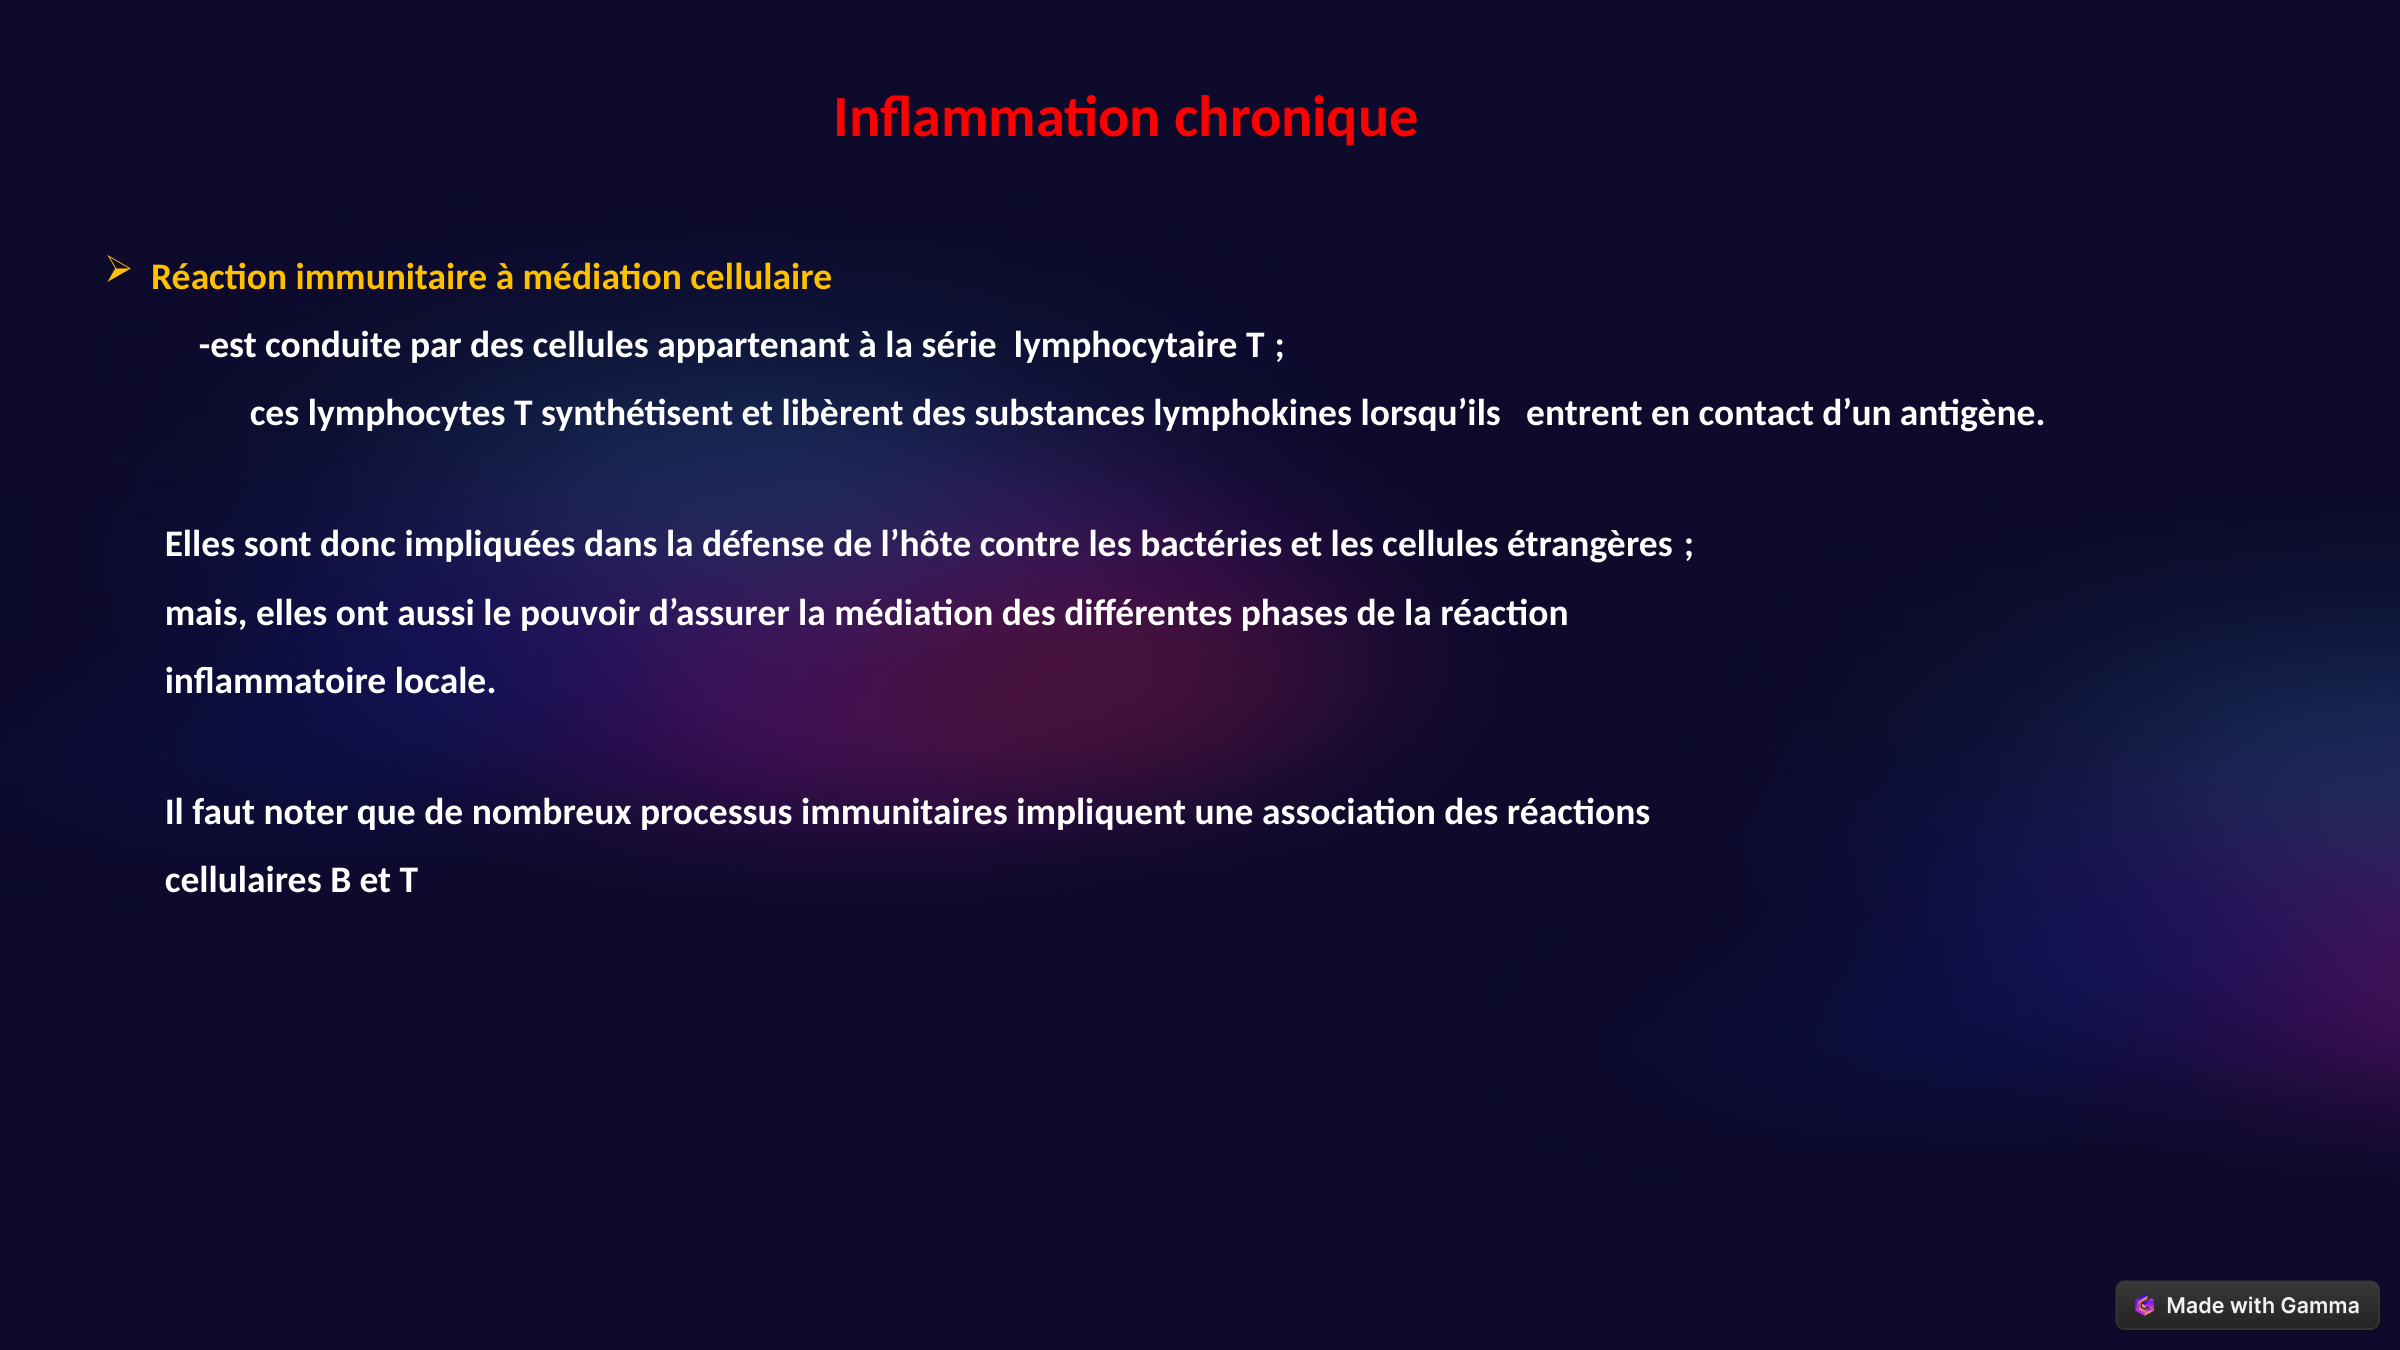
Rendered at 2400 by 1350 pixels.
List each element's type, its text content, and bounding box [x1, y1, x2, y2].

text_box Inflammation chronique Réaction immunitaire à médiation cellulaire -est conduite par des cellules appartenant à la série lymphocytaire T ; ces lymphocytes T synthétisent et libèrent des substances lymphokines lorsqu’ils entrent en contact d’un antigène. Elles sont donc impliquées dans la défense de l’hôte contre les bactéries et les cellules étrangères ; mais, elles ont aussi le pouvoir d’assurer la médiation des différentes phases de la réaction inflammatoire locale. Il faut noter que de nombreux processus immunitaires impliquent une association des réactions cellulaires B et T [73, 65, 2179, 908]
picture [2106, 1271, 2389, 1339]
